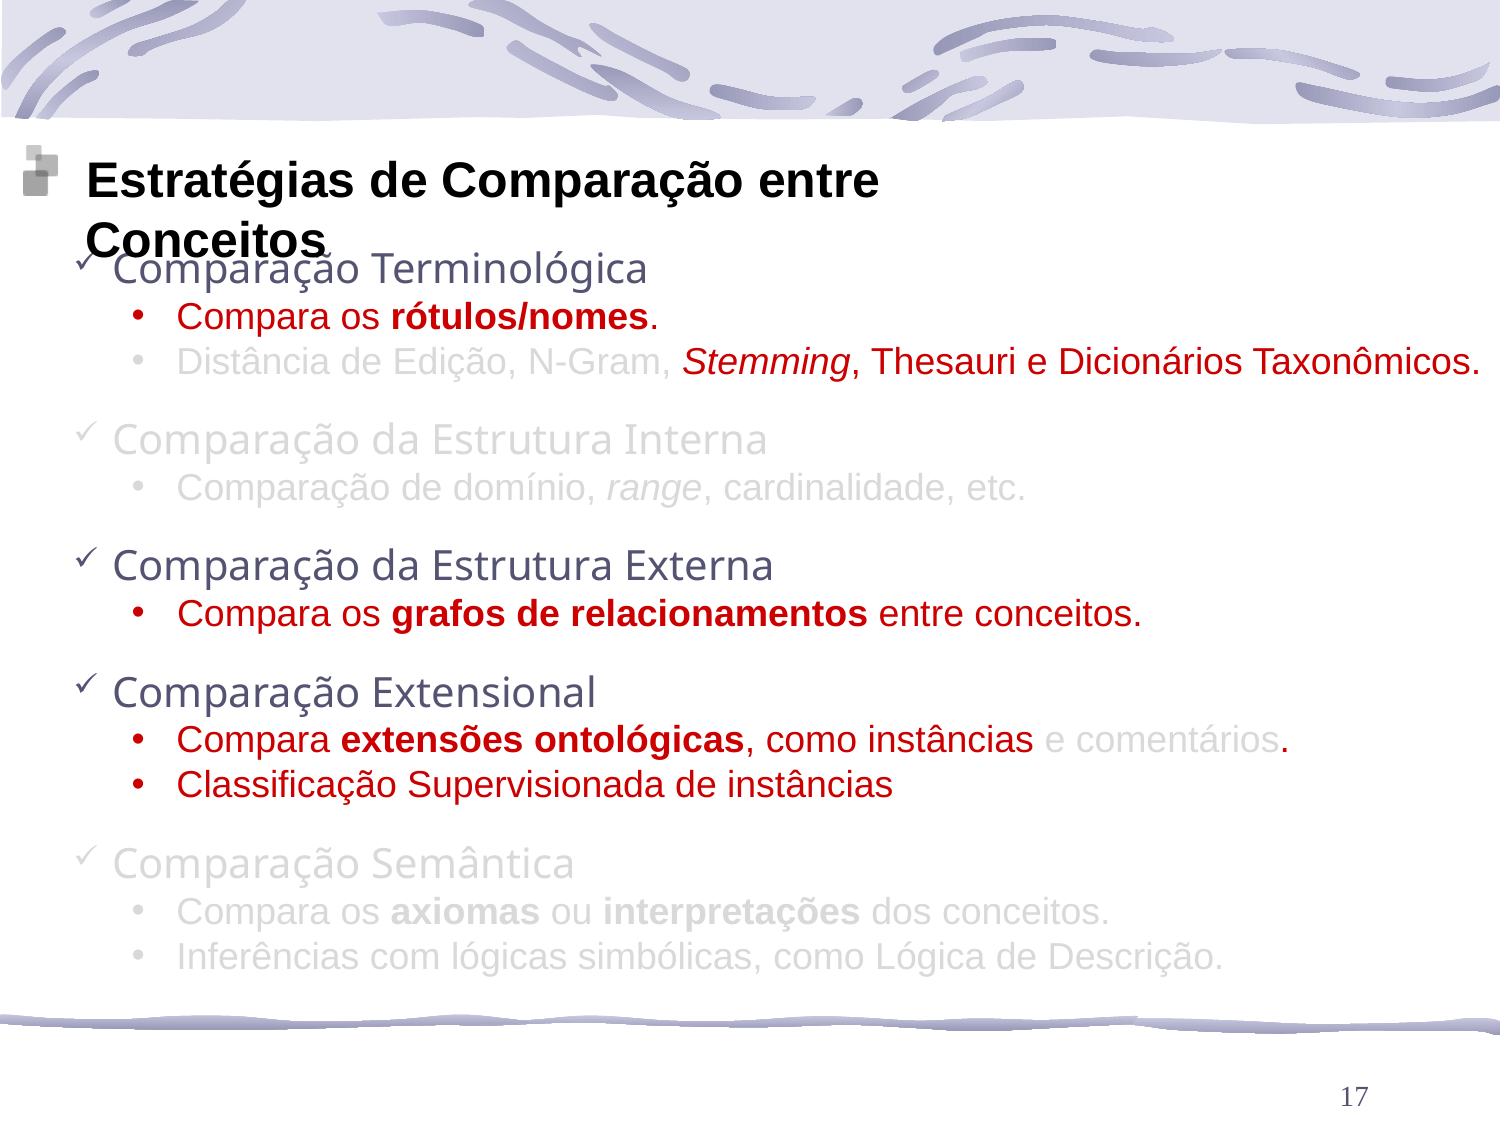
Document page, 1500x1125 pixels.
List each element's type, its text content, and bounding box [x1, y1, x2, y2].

text_box Comparação Terminológica Compara os rótulos/nomes. Distância de Edição, N-Gram, Stemming, Thesauri e Dicionários Taxonômicos. Comparação da Estrutura Interna Comparação de domínio, range, cardinalidade, etc. Comparação da Estrutura Externa Compara os grafos de relacionamentos entre conceitos. Comparação Extensional Compara extensões ontológicas, como instâncias e comentários. Classificação Supervisionada de instâncias Comparação Semântica Compara os axiomas ou interpretações dos conceitos. Inferências com lógicas simbólicas, como Lógica de Descrição. [58, 234, 1500, 1035]
text_box Estratégias de Comparação entre Conceitos [41, 140, 1150, 216]
picture [23, 145, 58, 197]
slide_number 17 [1071, 1044, 1385, 1120]
